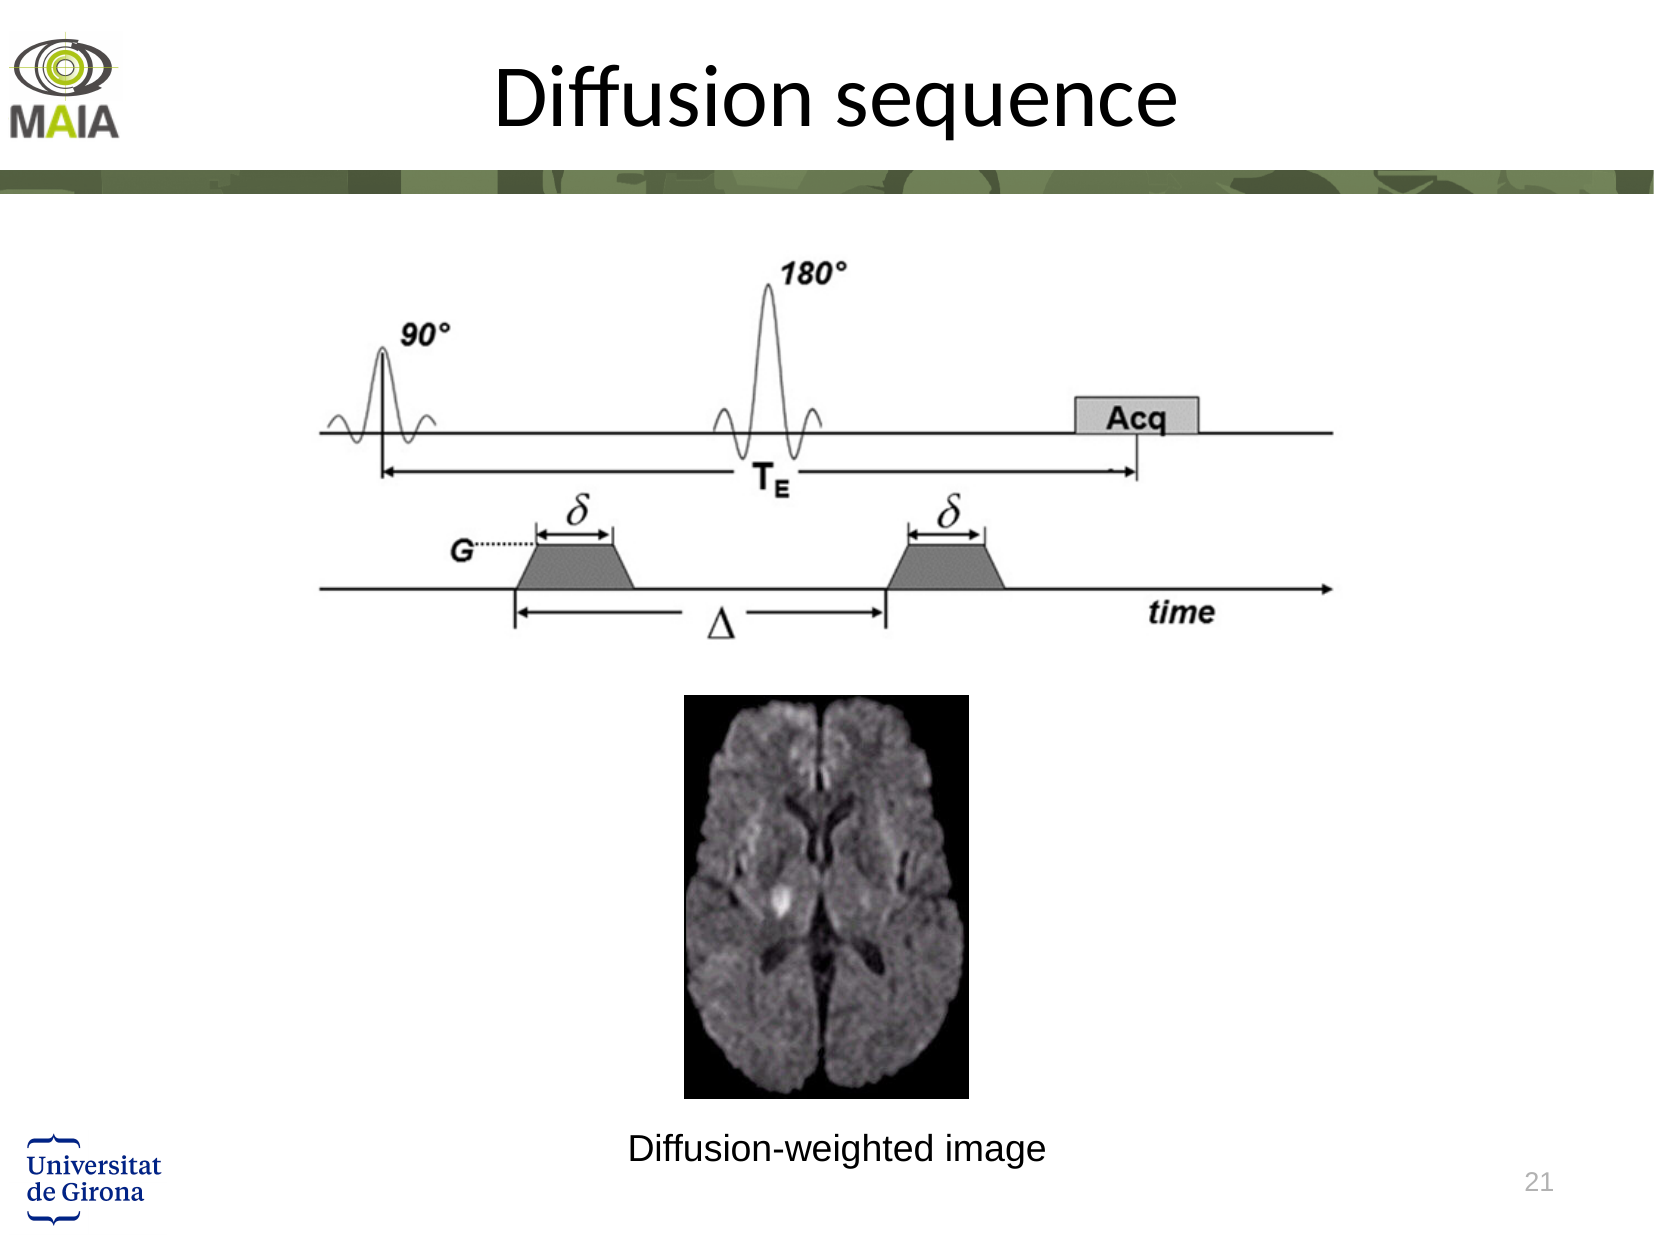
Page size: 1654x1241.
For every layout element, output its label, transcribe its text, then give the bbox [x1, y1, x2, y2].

text_box Diffusion-weighted image [571, 1120, 1103, 1178]
slide_number 21 [1185, 1149, 1571, 1216]
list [684, 695, 970, 1099]
title Diffusion sequence [92, 29, 1582, 153]
picture [8, 31, 92, 144]
picture [304, 248, 1349, 645]
